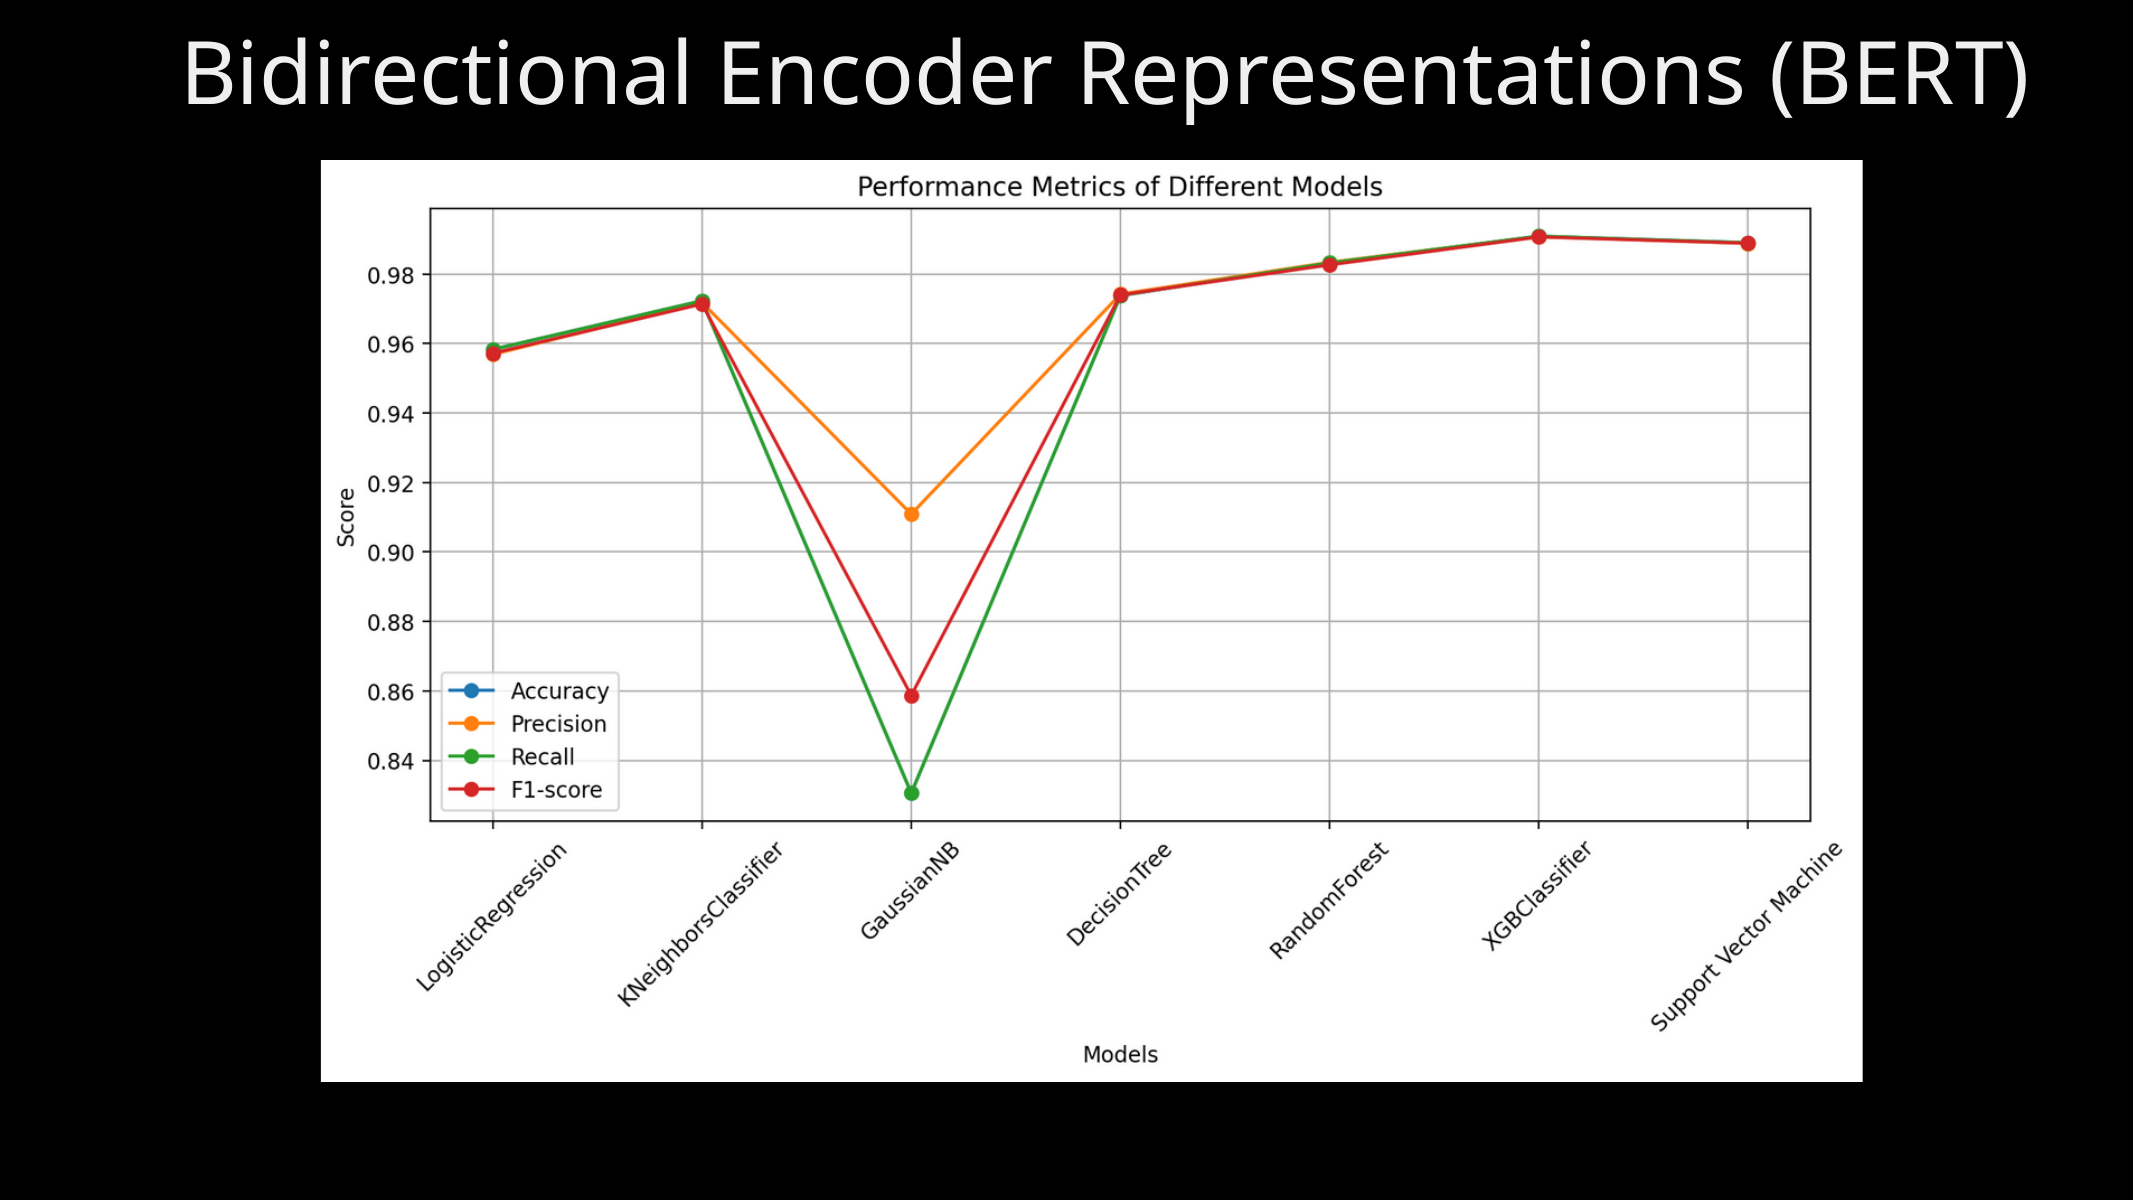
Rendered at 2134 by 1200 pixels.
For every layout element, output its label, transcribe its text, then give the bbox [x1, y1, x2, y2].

text_box [320, 160, 1863, 1082]
text_box Bidirectional Encoder Representations (BERT) [45, 16, 2134, 122]
